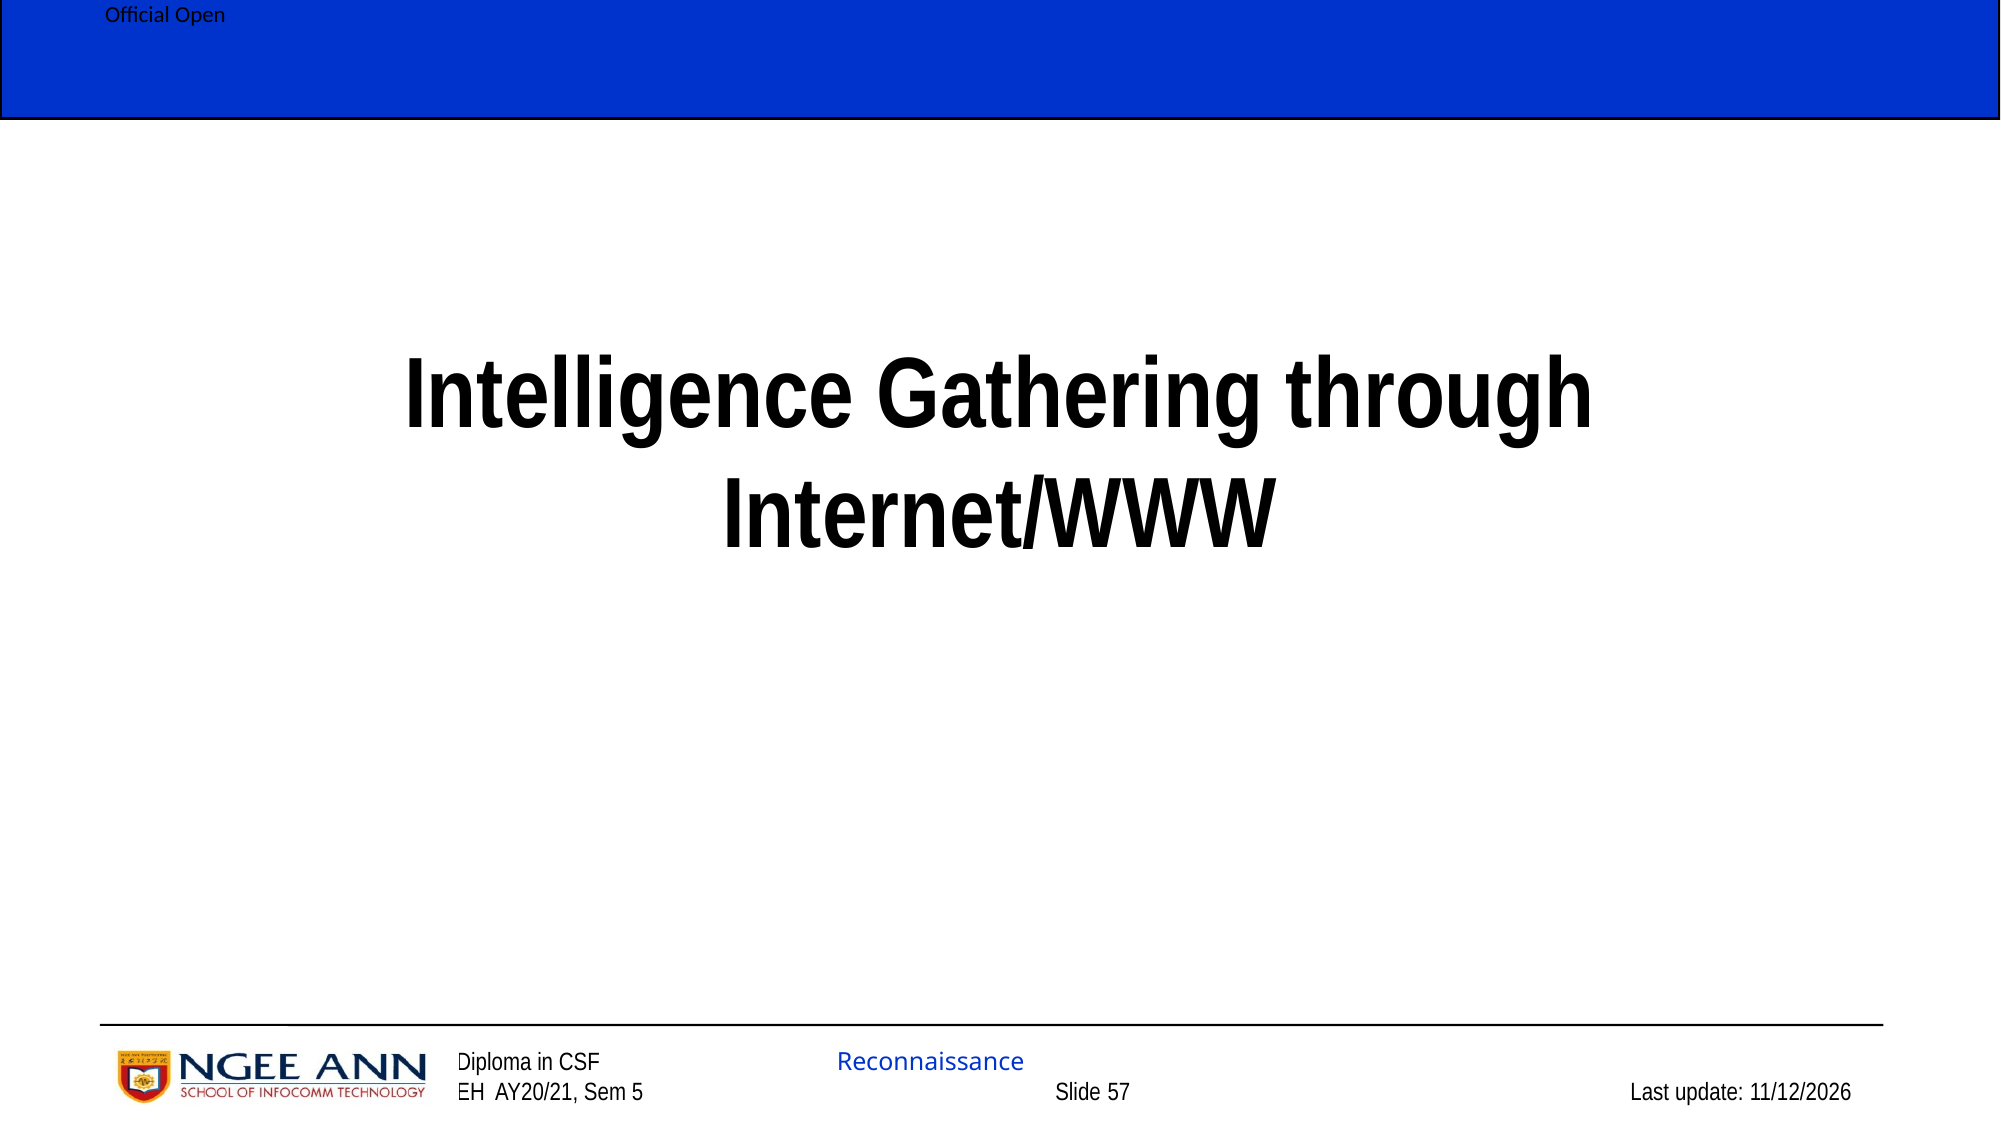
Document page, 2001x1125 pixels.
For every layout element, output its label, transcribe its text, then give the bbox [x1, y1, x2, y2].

picture [83, 1028, 459, 1125]
list Intelligence Gathering through Internet/WWW [362, 324, 1638, 575]
